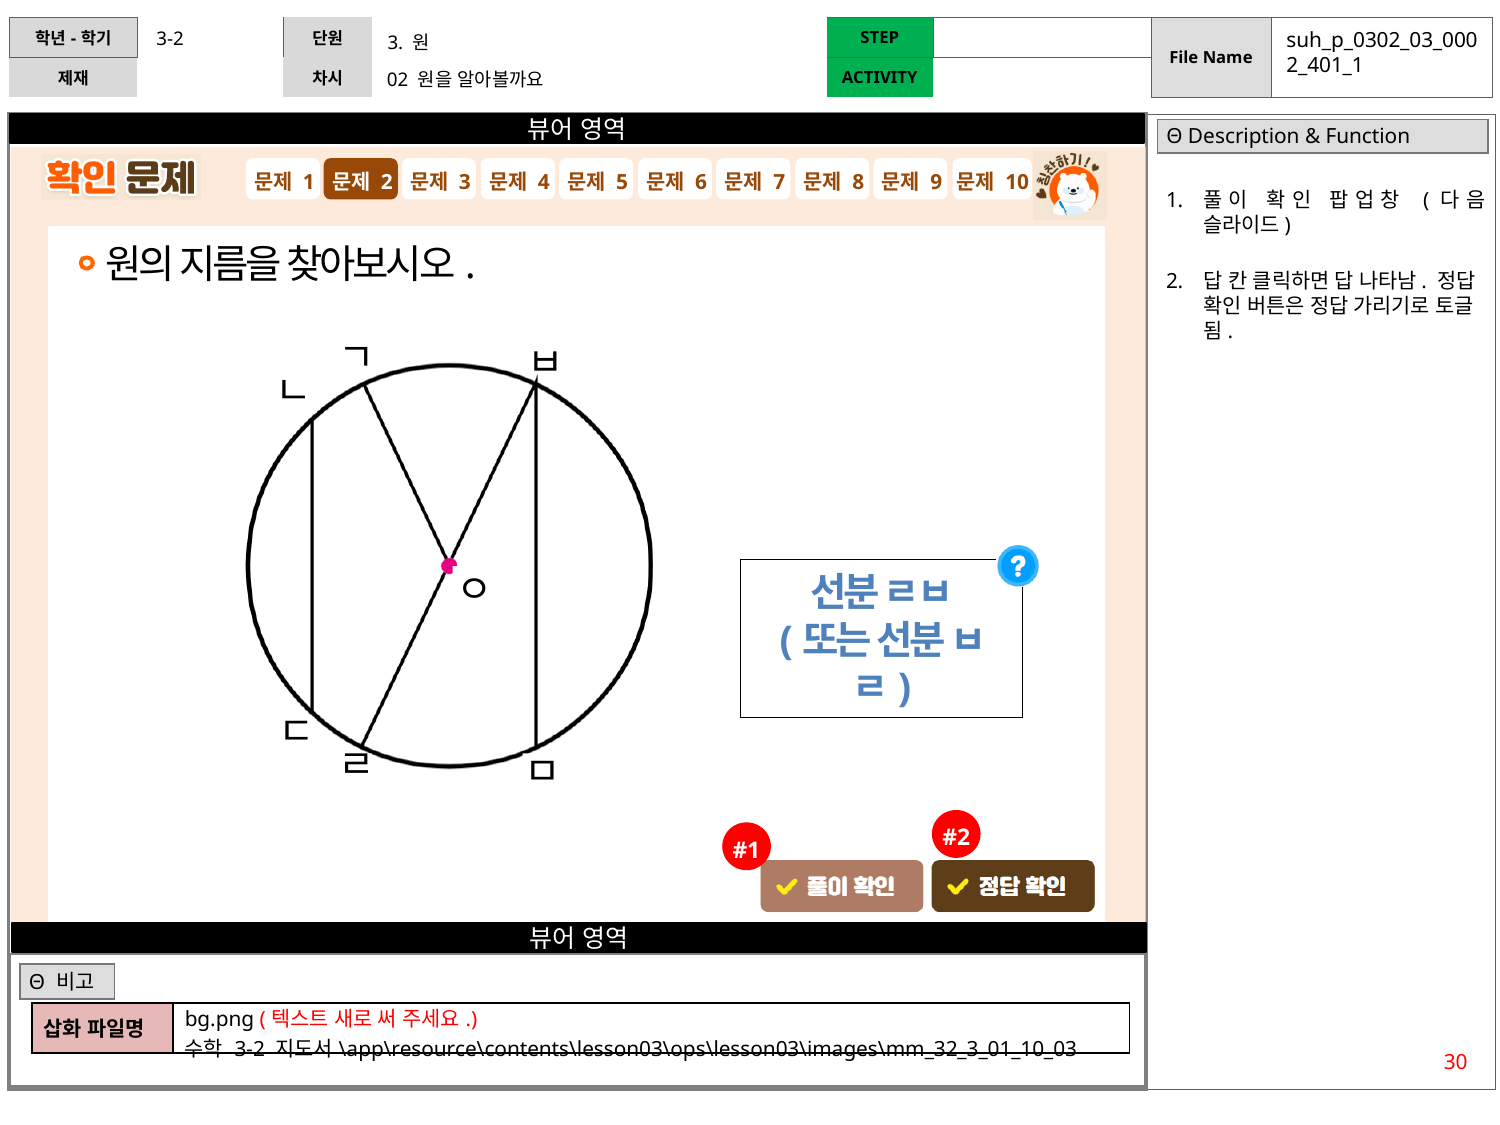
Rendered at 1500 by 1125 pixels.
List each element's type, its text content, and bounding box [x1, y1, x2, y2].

table_header 삽화 파일명 [33, 1004, 172, 1052]
text_box 3. 원 [372, 23, 828, 48]
text_box 풀이 확인 팝업창 (다음 슬라이드) 답 칸 클릭하면 답 나타남. 정답 확인 버튼은 정답 가리기로 토글 됨. [1151, 179, 1500, 376]
text_box 문제 7 [741, 148, 819, 202]
text_box 문제 1 [239, 148, 349, 202]
text_box #2 [929, 807, 983, 856]
picture [758, 857, 925, 914]
text_box #1 [720, 820, 773, 873]
text_box 문제 3 [427, 148, 505, 202]
picture [1033, 151, 1107, 220]
text_box 문제 2 [349, 148, 427, 202]
text_box 문제 4 [505, 148, 584, 202]
table_header Θ Description & Function [1158, 120, 1487, 152]
picture [41, 154, 201, 200]
text_box 원의 지름을 찾아보시오. [90, 231, 1022, 294]
text_box 문제 5 [584, 148, 662, 202]
text_box 문제 8 [819, 148, 898, 202]
text_box suh_p_0302_03_0002_401_1 [1271, 18, 1500, 84]
picture [76, 252, 96, 274]
text_box 3-2 [141, 18, 284, 55]
text_box 02 원을 알아볼까요 [372, 60, 821, 96]
text_box 선분 ㄹㅂ (또는 선분 ㅂㄹ) [740, 559, 1023, 718]
picture [930, 857, 1097, 913]
picture [241, 315, 665, 807]
table_header bg.png (텍스트 새로 써 주세요.) 수학 3-2 지도서\app\resource\contents\lesson03\ops\lesson03\images\mm_32_3_01_10_03 [174, 1004, 1129, 1052]
text_box 문제 10 [977, 148, 1052, 202]
text_box 문제 6 [662, 148, 741, 202]
text_box 문제 9 [898, 148, 977, 202]
picture [996, 544, 1040, 588]
